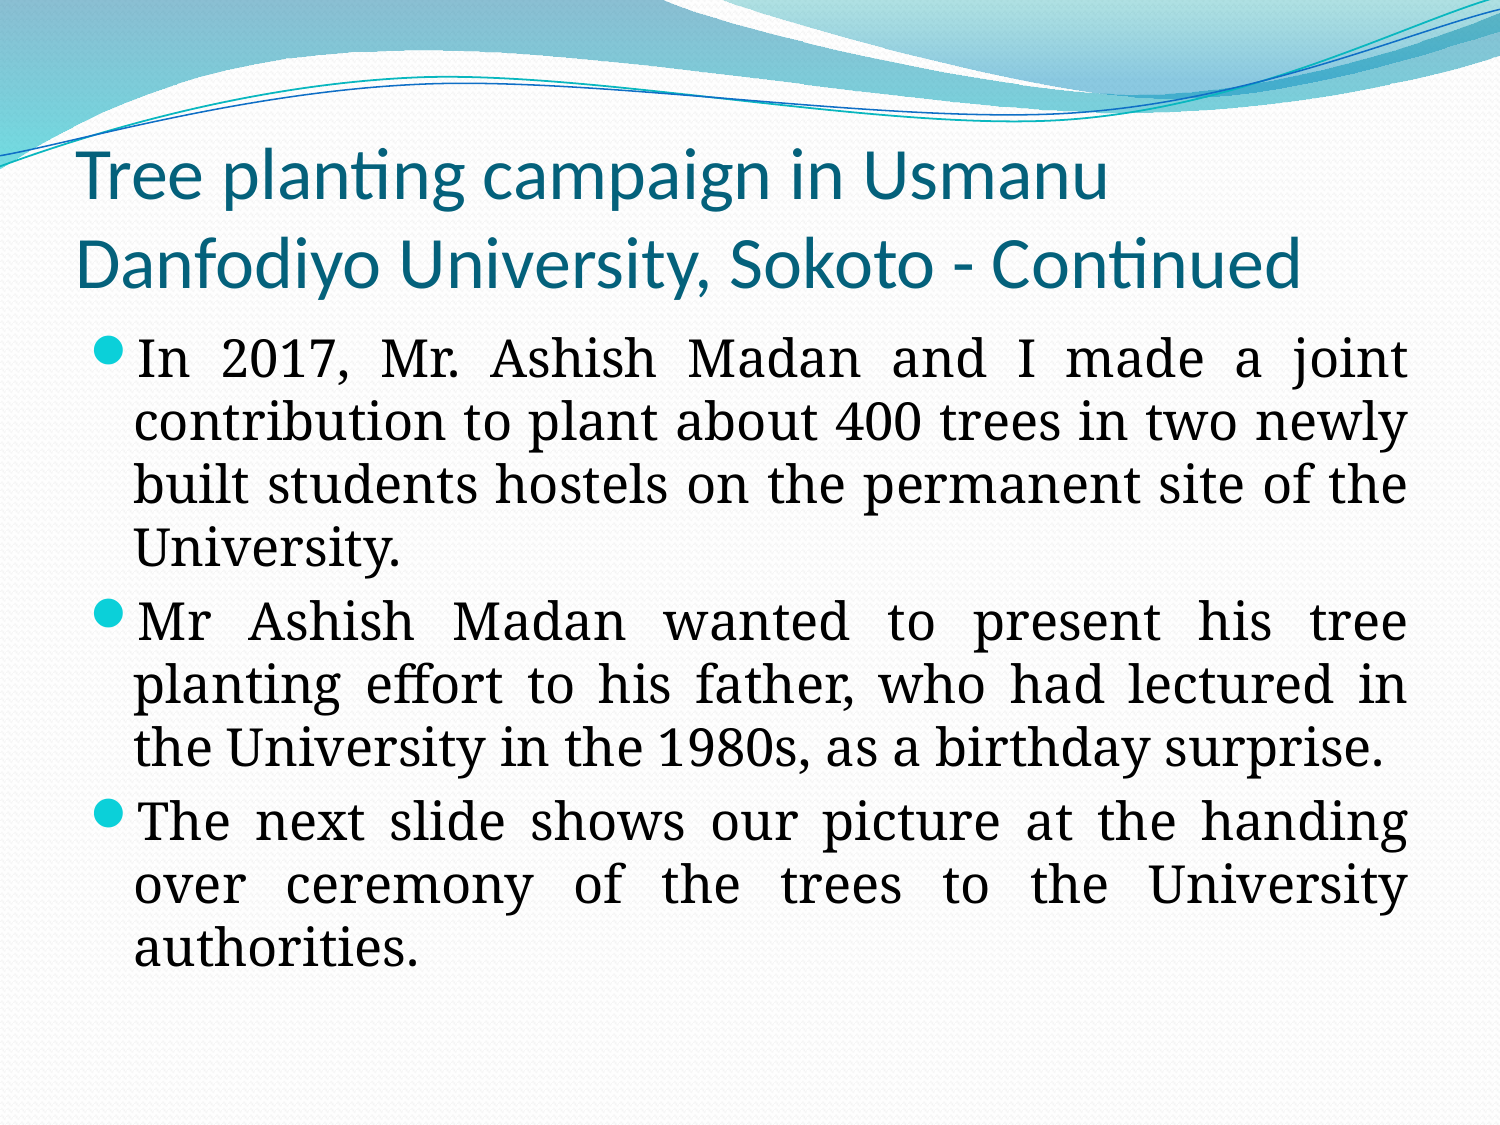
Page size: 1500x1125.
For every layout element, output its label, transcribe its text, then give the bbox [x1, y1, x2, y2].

title Tree planting campaign in Usmanu Danfodiyo University, Sokoto - Continued [75, 115, 1425, 303]
list In 2017, Mr. Ashish Madan and I made a joint contribution to plant about 400 trees in two newly built students hostels on the permanent site of the University. Mr Ashish Madan wanted to present his tree planting effort to his father, who had lectured in the University in the 1980s, as a birthday surprise. The next slide shows our picture at the handing over ceremony of the trees to the University authorities. [75, 317, 1425, 1038]
